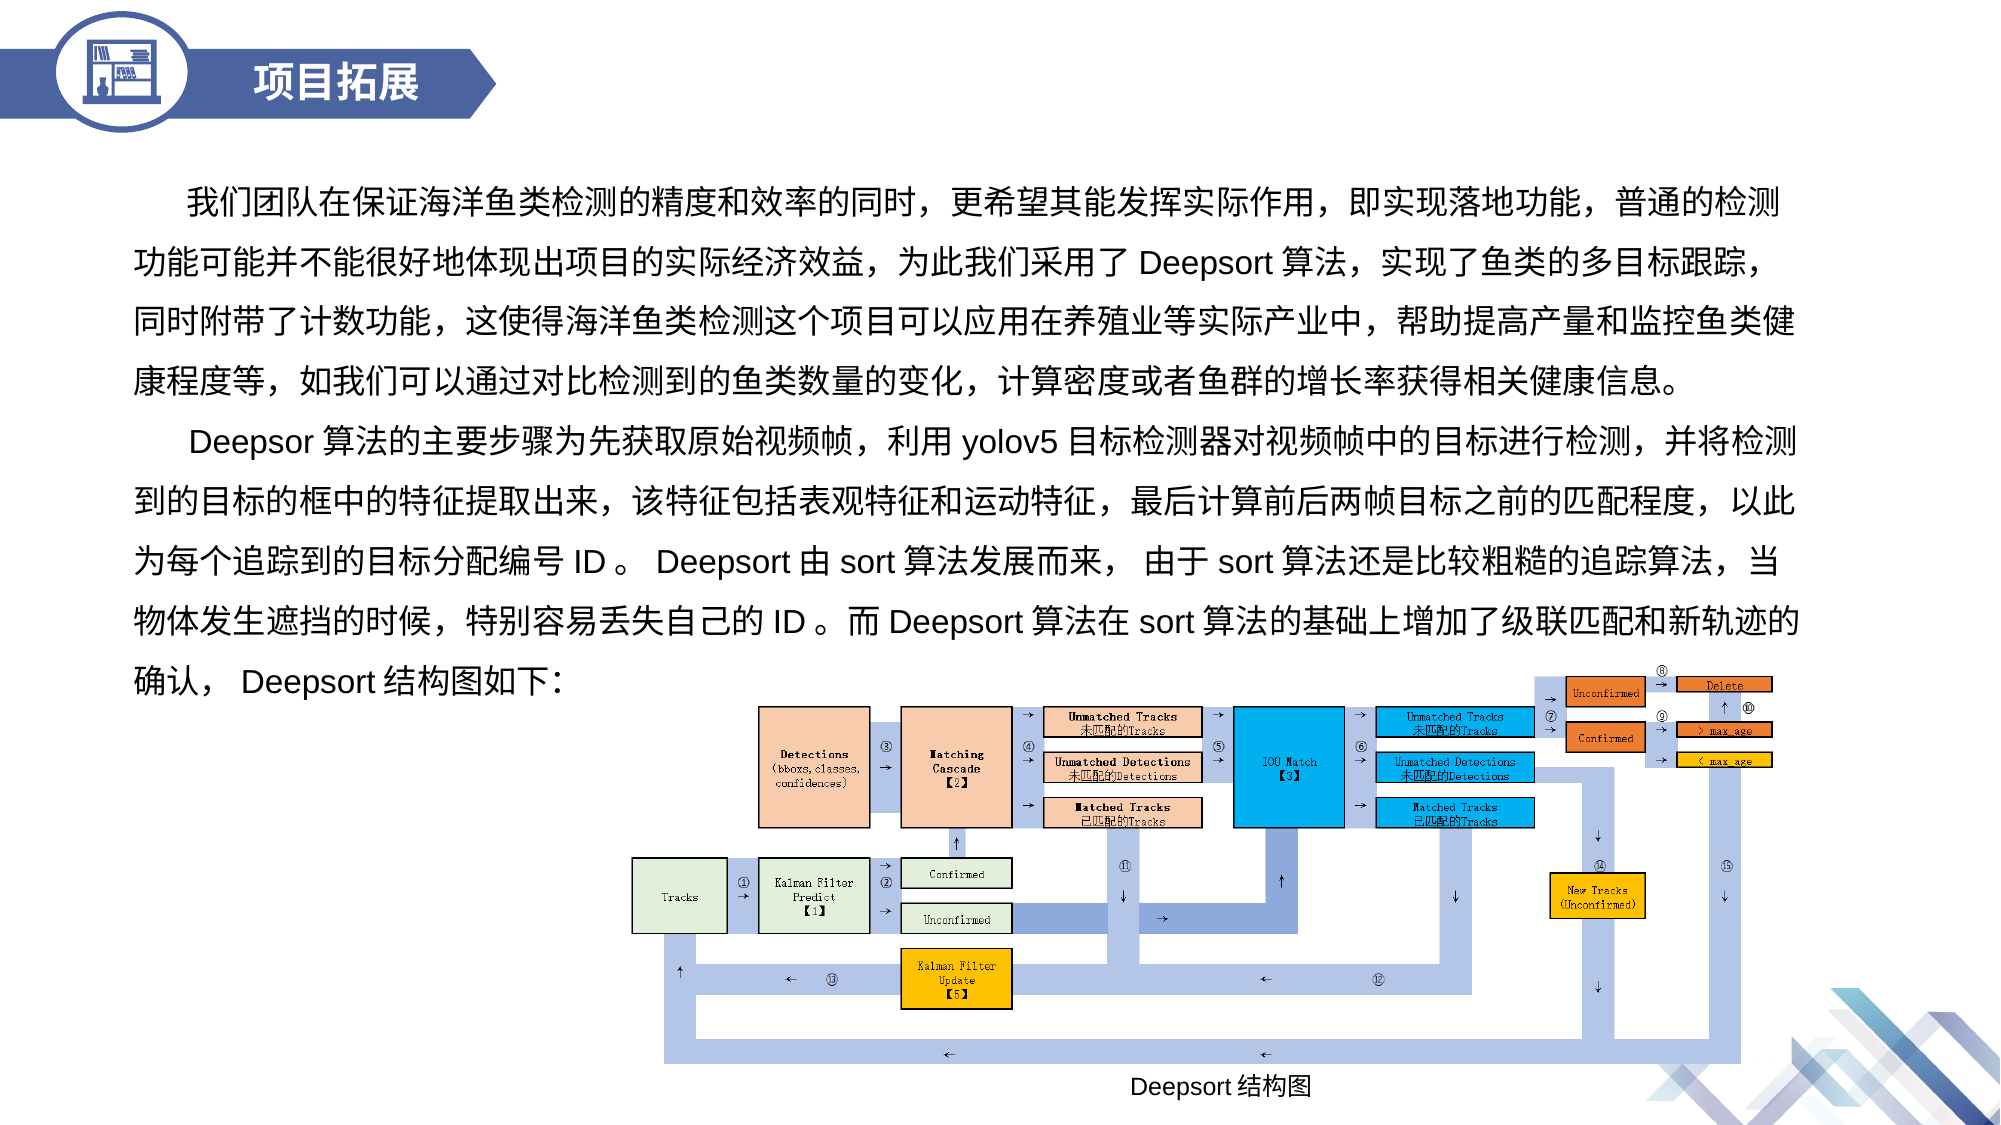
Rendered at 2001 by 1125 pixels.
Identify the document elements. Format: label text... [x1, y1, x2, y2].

text_box [0, 47, 79, 120]
text_box [164, 47, 475, 122]
text_box 我们团队在保证海洋鱼类检测的精度和效率的同时，更希望其能发挥实际作用，即实现落地功能，普通的检测功能可能并不能很好地体现出项目的实际经济效益，为此我们采用了Deepsort算法，实现了鱼类的多目标跟踪，同时附带了计数功能，这使得海洋鱼类检测这个项目可以应用在养殖业等实际产业中，帮助提高产量和监控鱼类健康程度等，如我们可以通过对比检测到的鱼类数量的变化，计算密度或者鱼群的增长率获得相关健康信息。 Deepsor算法的主要步骤为先获取原始视频帧，利用yolov5目标检测器对视频帧中的目标进行检测，并将检测到的目标的框中的特征提取出来，该特征包括表观特征和运动特征，最后计算前后两帧目标之前的匹配程度，以此为每个追踪到的目标分配编号ID。Deepsort由sort算法发展而来， 由于sort算法还是比较粗糙的追踪算法，当物体发生遮挡的时候，特别容易丢失自己的ID。而Deepsort算法在sort算法的基础上增加了级联匹配和新轨迹的确认，Deepsort结构图如下： [118, 153, 1821, 708]
text_box Deepsort结构图 [1115, 1064, 1361, 1108]
picture [616, 646, 2000, 1125]
text_box [82, 39, 161, 105]
text_box [51, 13, 192, 131]
text_box 项目拓展 [238, 48, 543, 114]
